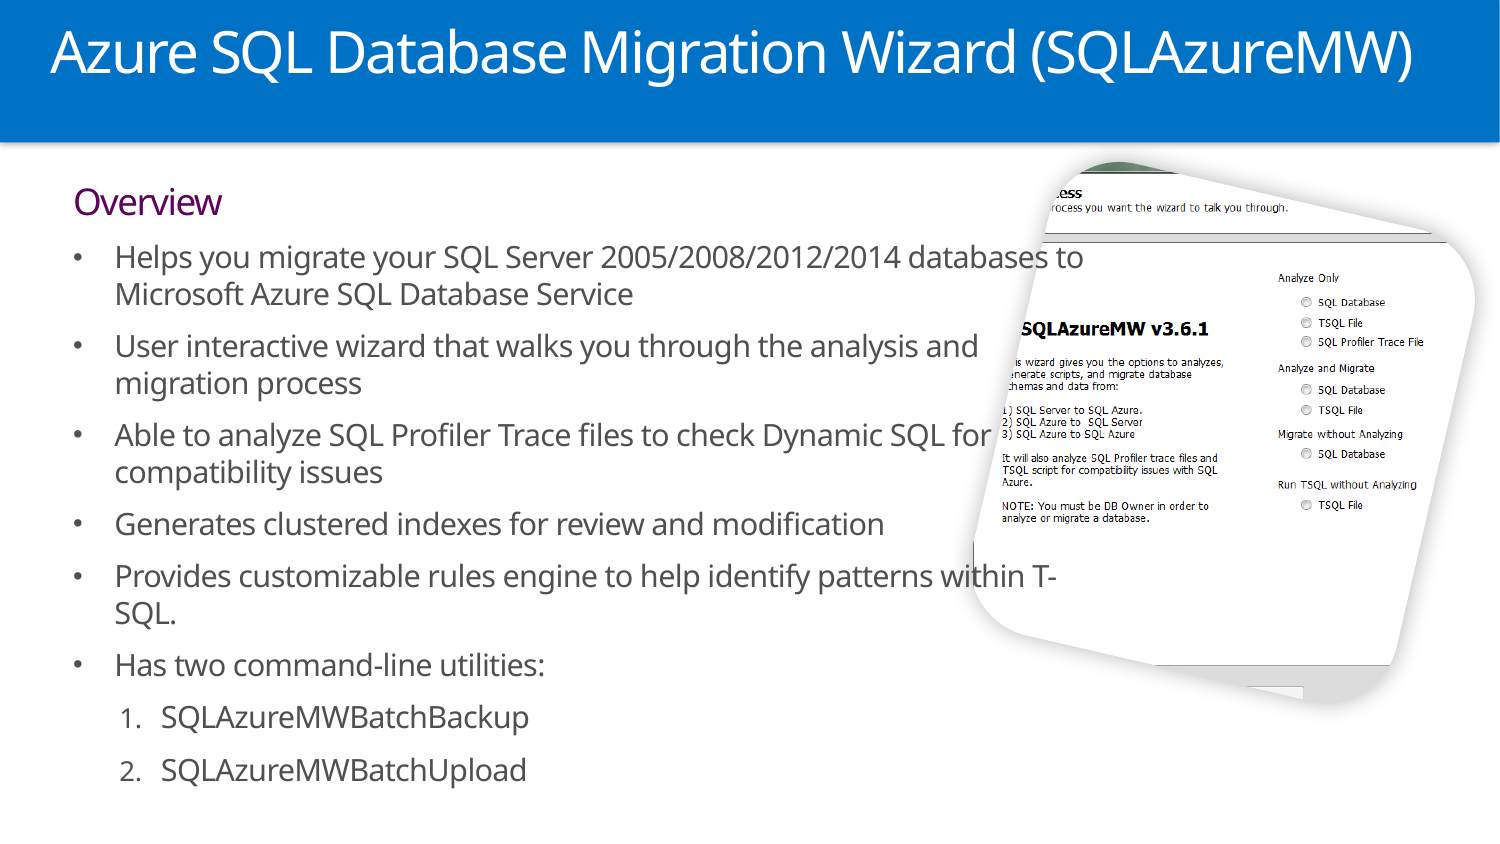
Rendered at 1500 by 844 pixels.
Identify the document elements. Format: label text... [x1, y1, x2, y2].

title Azure SQL Database Migration Wizard (SQLAzureMW) [50, 22, 1423, 151]
list Overview Helps you migrate your SQL Server 2005/2008/2012/2014 databases to Microsoft Azure SQL Database Service User interactive wizard that walks you through the analysis and migration process Able to analyze SQL Profiler Trace files to check Dynamic SQL for compatibility issues Generates clustered indexes for review and modification Provides customizable rules engine to help identify patterns within T-SQL. Has two command-line utilities: SQLAzureMWBatchBackup SQLAzureMWBatchUpload [50, 178, 1101, 648]
picture [1004, 190, 1441, 675]
